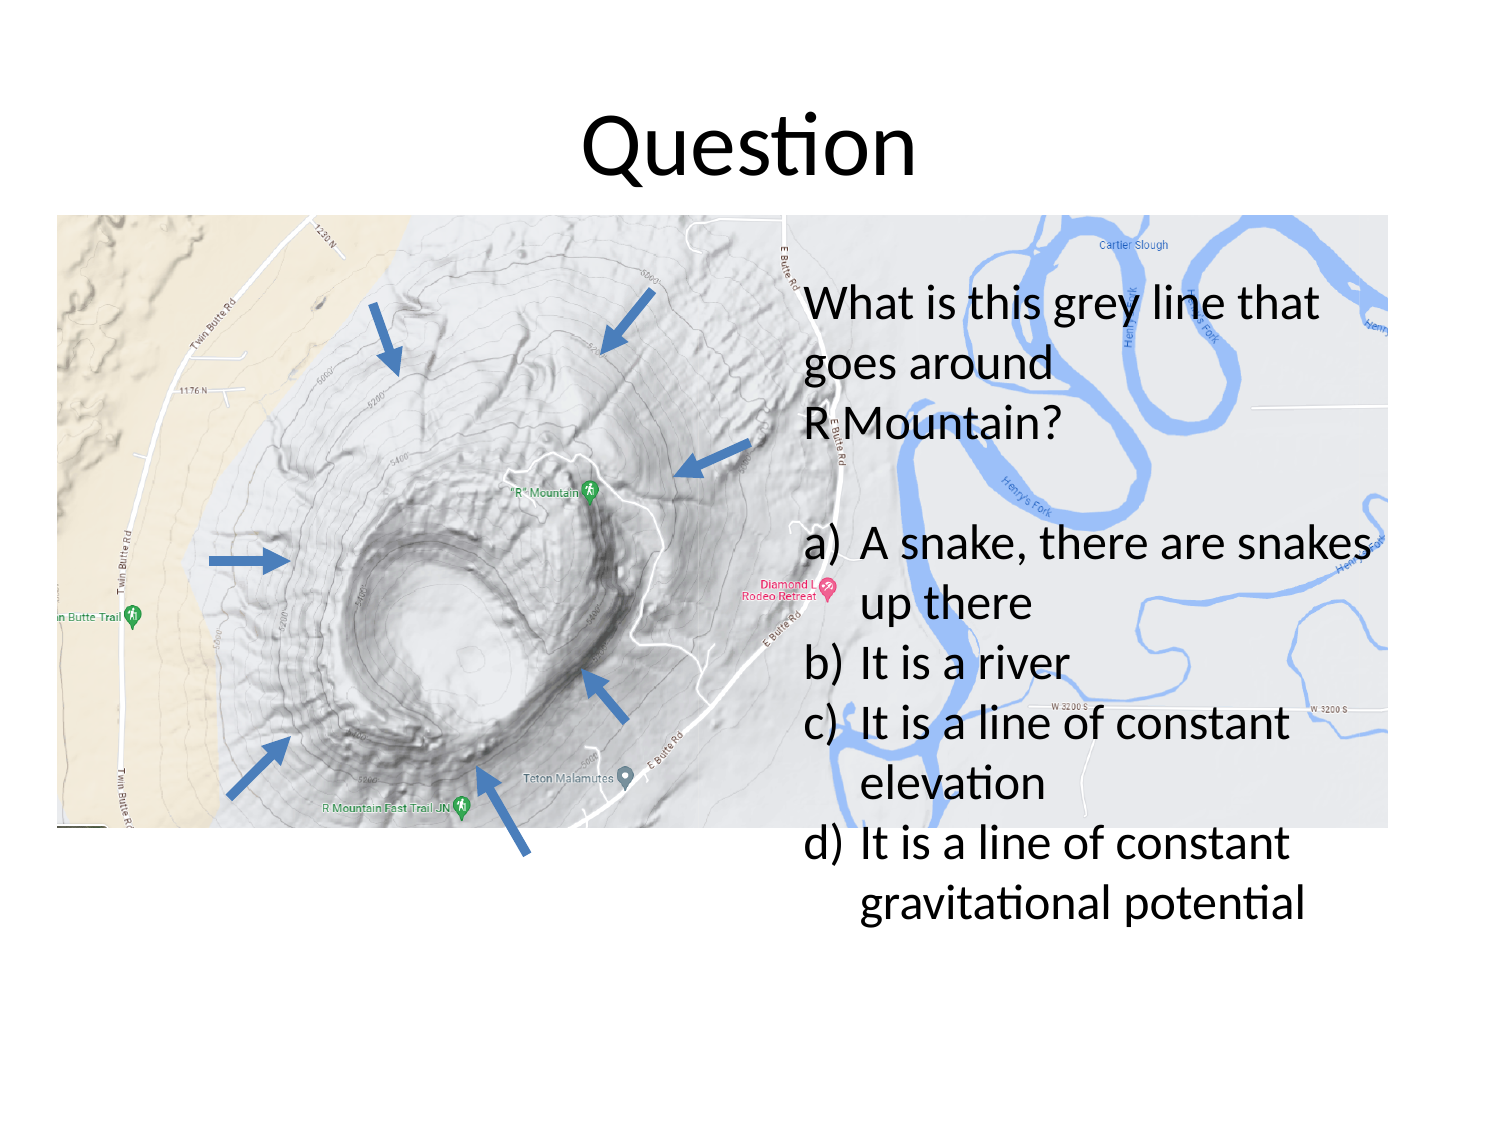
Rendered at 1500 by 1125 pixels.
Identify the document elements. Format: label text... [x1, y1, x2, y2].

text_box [475, 765, 528, 855]
picture [56, 215, 1389, 828]
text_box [599, 289, 653, 356]
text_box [228, 735, 292, 799]
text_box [672, 441, 751, 478]
text_box What is this grey line that goes around R Mountain? A snake, there are snakes up there It is a river It is a line of constant elevation It is a line of constant gravitational potential [788, 262, 1406, 938]
title Question [75, 45, 1425, 233]
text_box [372, 303, 400, 378]
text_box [580, 668, 627, 723]
